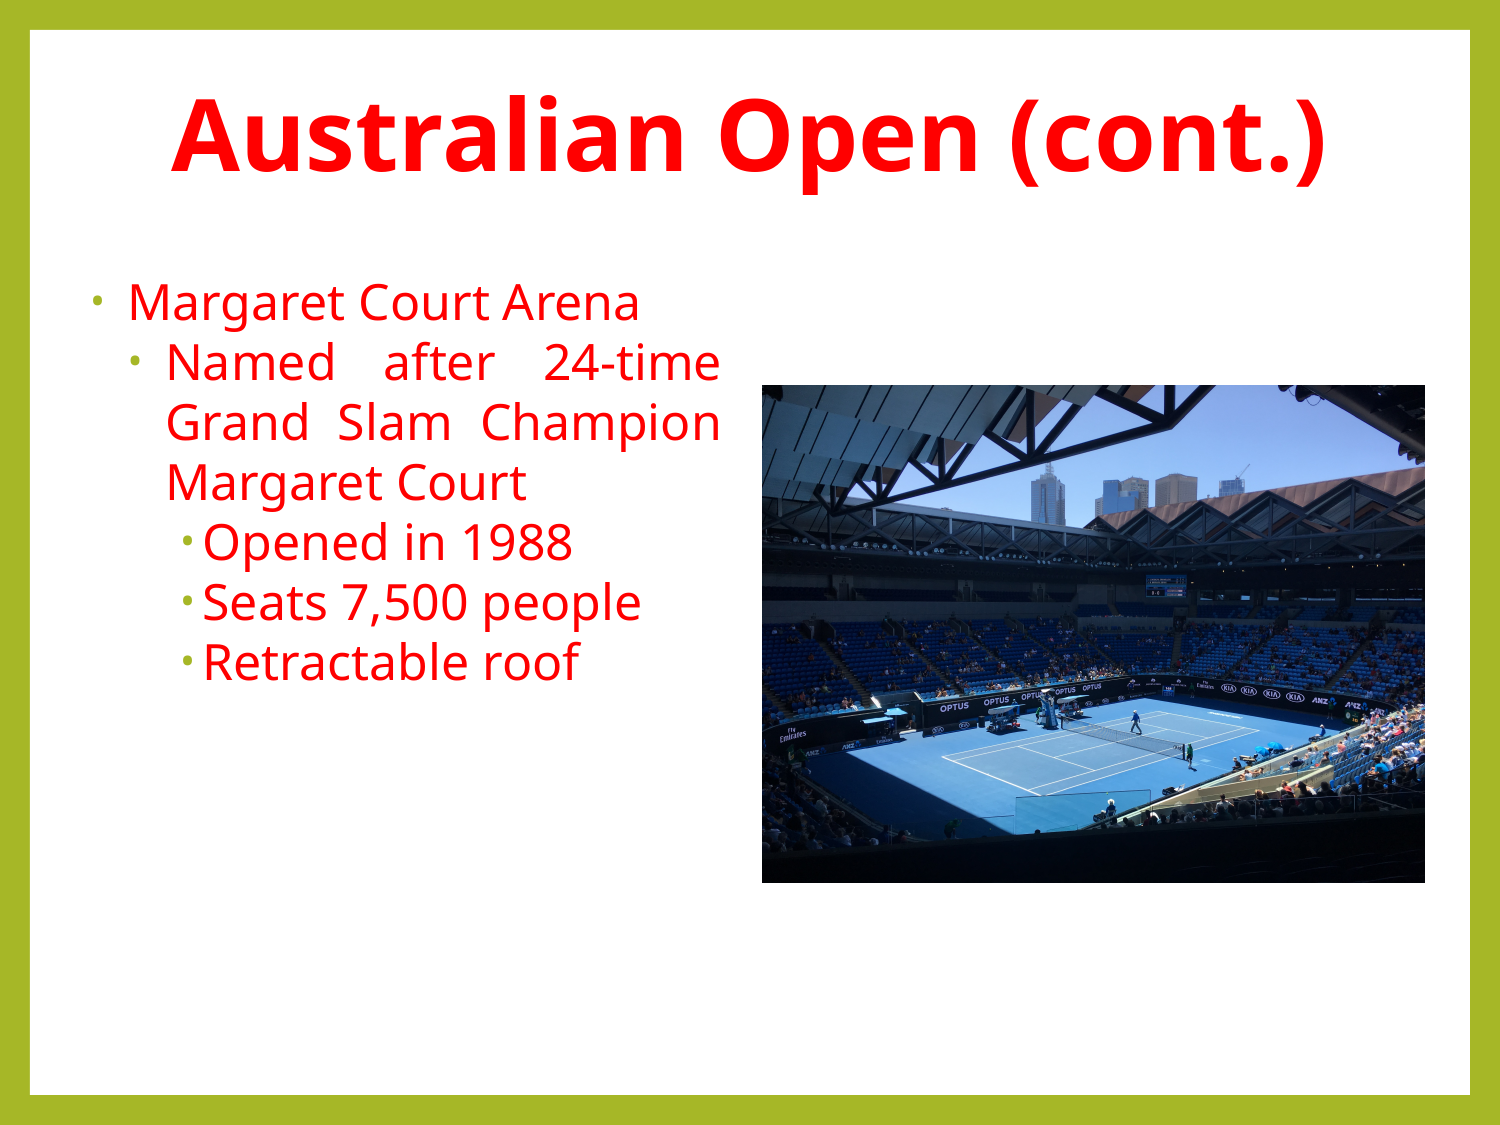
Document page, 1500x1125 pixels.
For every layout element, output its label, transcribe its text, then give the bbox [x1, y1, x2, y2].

list Margaret Court Arena Named after 24-time Grand Slam Champion Margaret Court Opened in 1988 Seats 7,500 people Retractable roof [75, 262, 738, 1005]
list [762, 385, 1426, 883]
title Australian Open (cont.) [75, 45, 1425, 233]
